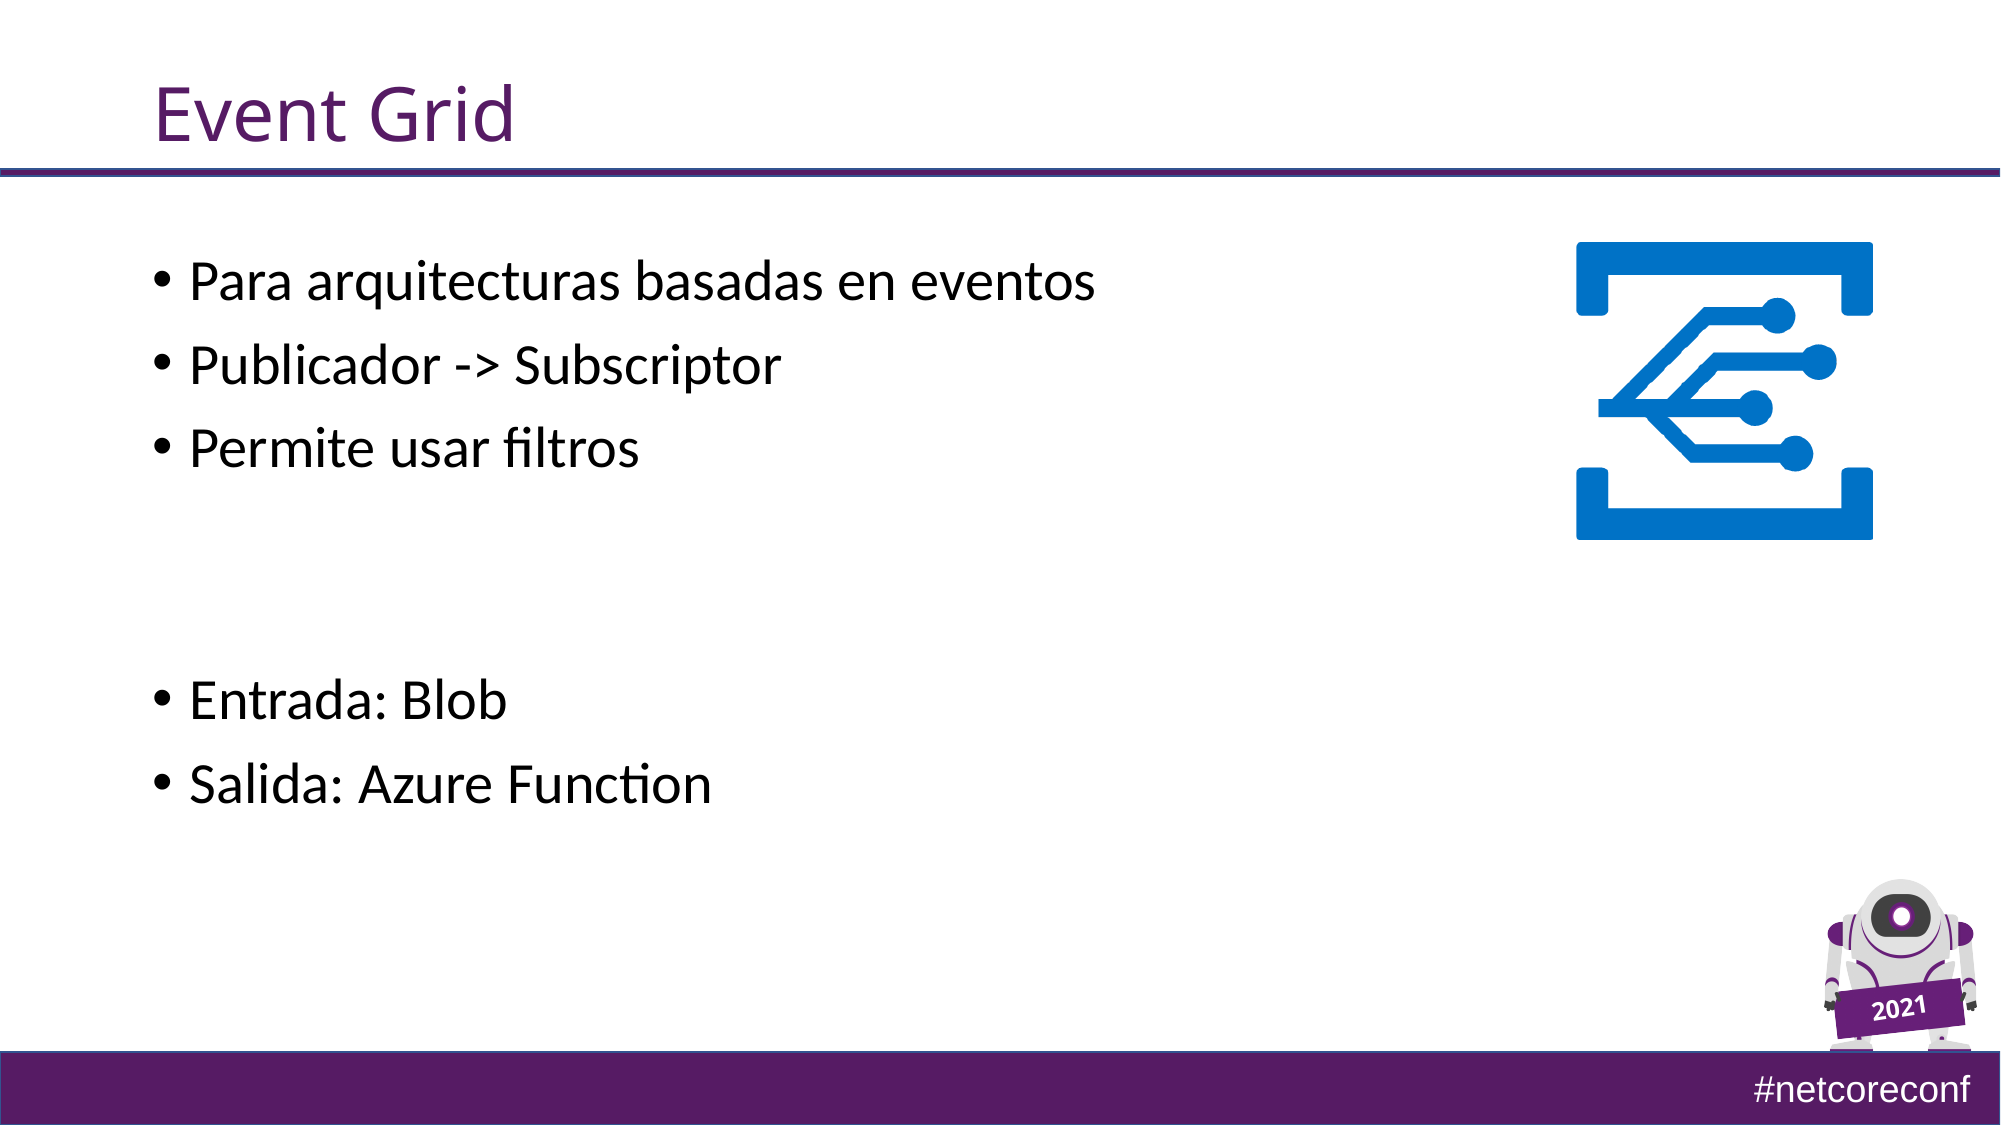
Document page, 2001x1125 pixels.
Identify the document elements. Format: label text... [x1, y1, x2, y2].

picture [1558, 242, 1892, 541]
picture [1824, 879, 1977, 1051]
list Para arquitecturas basadas en eventos Publicador -> Subscriptor Permite usar filtros Entrada: Blob Salida: Azure Function [137, 242, 1863, 957]
title Event Grid [137, 20, 1863, 213]
